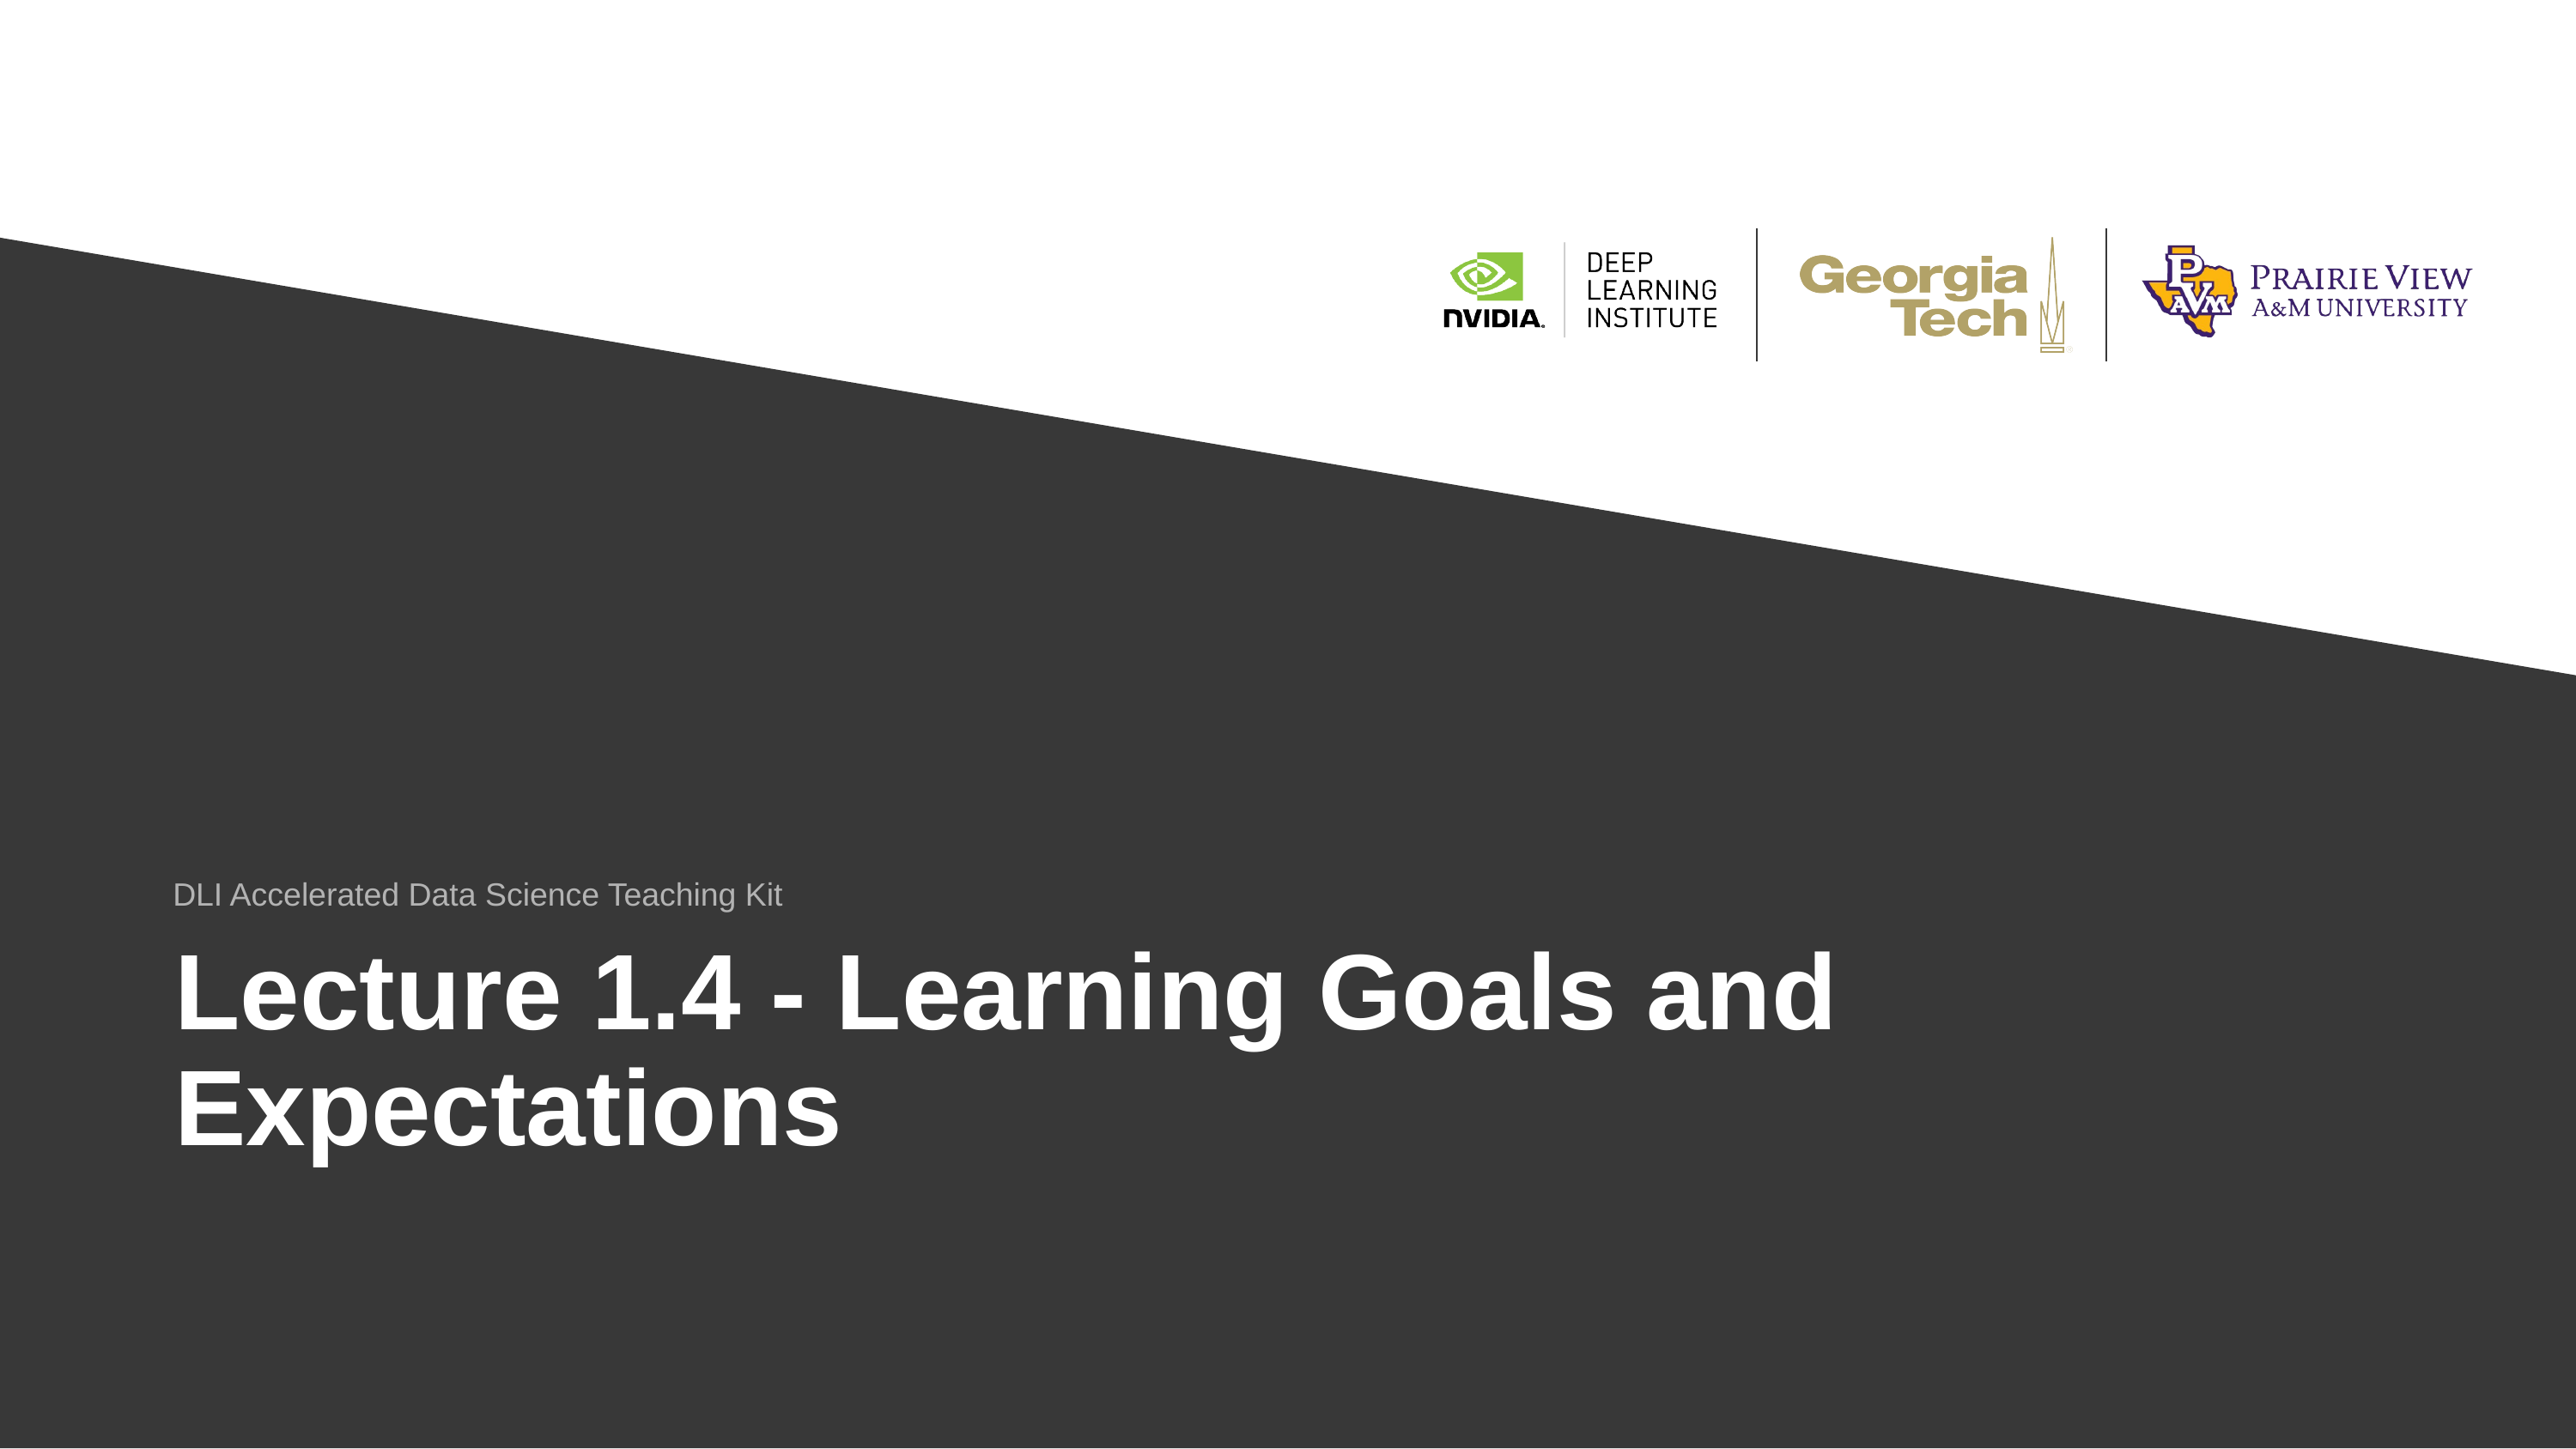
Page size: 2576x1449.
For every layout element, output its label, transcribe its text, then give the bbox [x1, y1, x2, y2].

picture [2116, 226, 2498, 356]
title Lecture 1.4 - Learning Goals and Expectations [161, 937, 2371, 1175]
list DLI Accelerated Data Science Teaching Kit [159, 870, 1409, 939]
picture [1410, 218, 1750, 361]
picture [1800, 237, 2073, 353]
